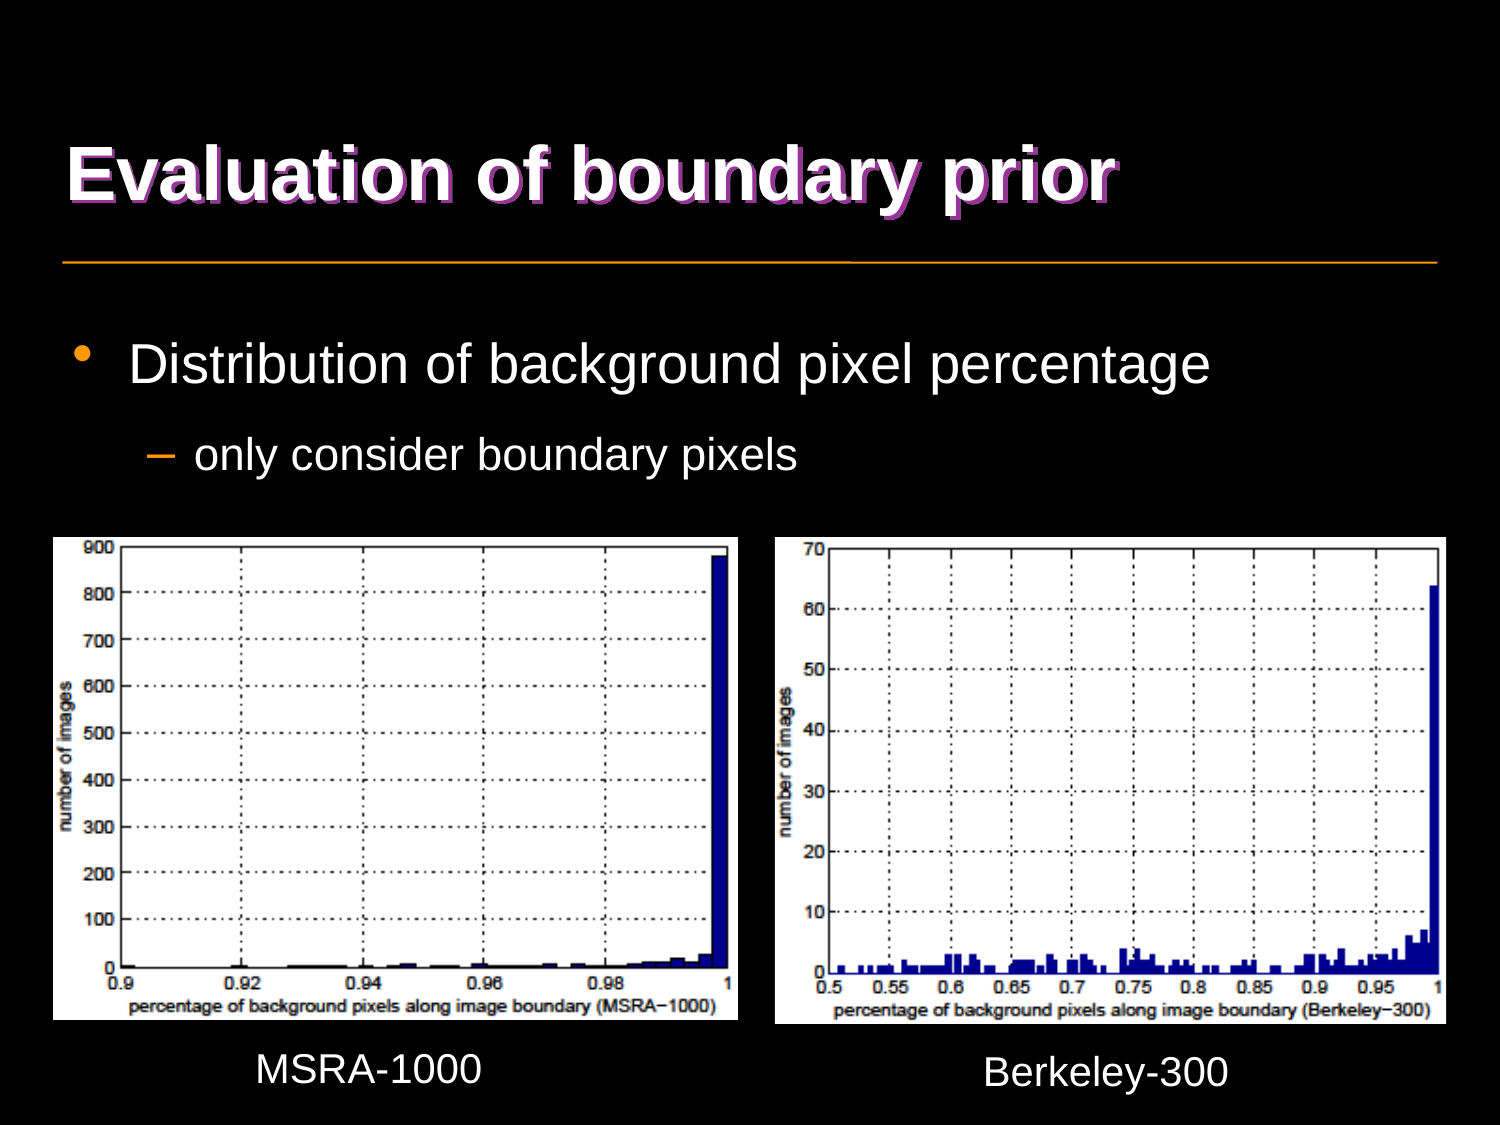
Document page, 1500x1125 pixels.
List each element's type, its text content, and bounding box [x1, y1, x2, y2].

text_box Berkeley-300 [937, 1037, 1275, 1103]
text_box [774, 537, 1447, 1024]
text_box MSRA-1000 [199, 1034, 538, 1100]
title Evaluation of boundary prior [50, 69, 1450, 270]
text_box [52, 537, 738, 1020]
list Distribution of background pixel percentage only consider boundary pixels [57, 312, 1438, 500]
